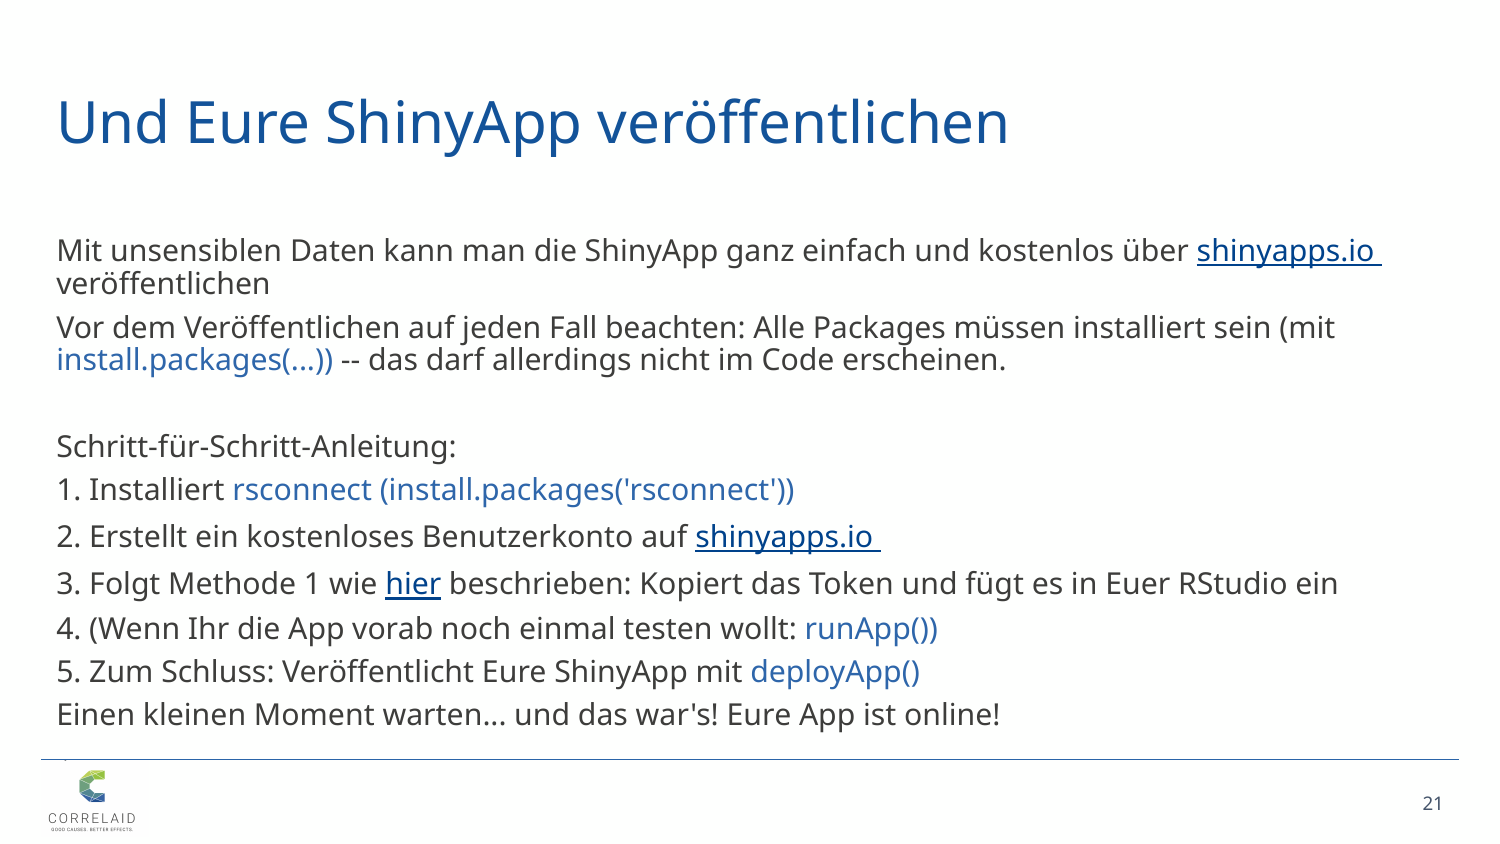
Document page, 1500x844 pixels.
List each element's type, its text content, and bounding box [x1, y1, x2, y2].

picture [41, 760, 149, 837]
title Und Eure ShinyApp veröffentlichen [41, 43, 1459, 207]
list Mit unsensiblen Daten kann man die ShinyApp ganz einfach und kostenlos über shinyapps.io veröffentlichen Vor dem Veröffentlichen auf jeden Fall beachten: Alle Packages müssen installiert sein (mit install.packages(...)) -- das darf allerdings nicht im Code erscheinen. Schritt-für-Schritt-Anleitung: 1. Installiert rsconnect (install.packages('rsconnect')) 2. Erstellt ein kostenloses Benutzerkonto auf shinyapps.io 3. Folgt Methode 1 wie hier beschrieben: Kopiert das Token und fügt es in Euer RStudio ein 4. (Wenn Ihr die App vorab noch einmal testen wollt: runApp()) 5. Zum Schluss: Veröffentlicht Eure ShinyApp mit deployApp() Einen kleinen Moment warten... und das war's! Eure App ist online! [41, 224, 1459, 744]
